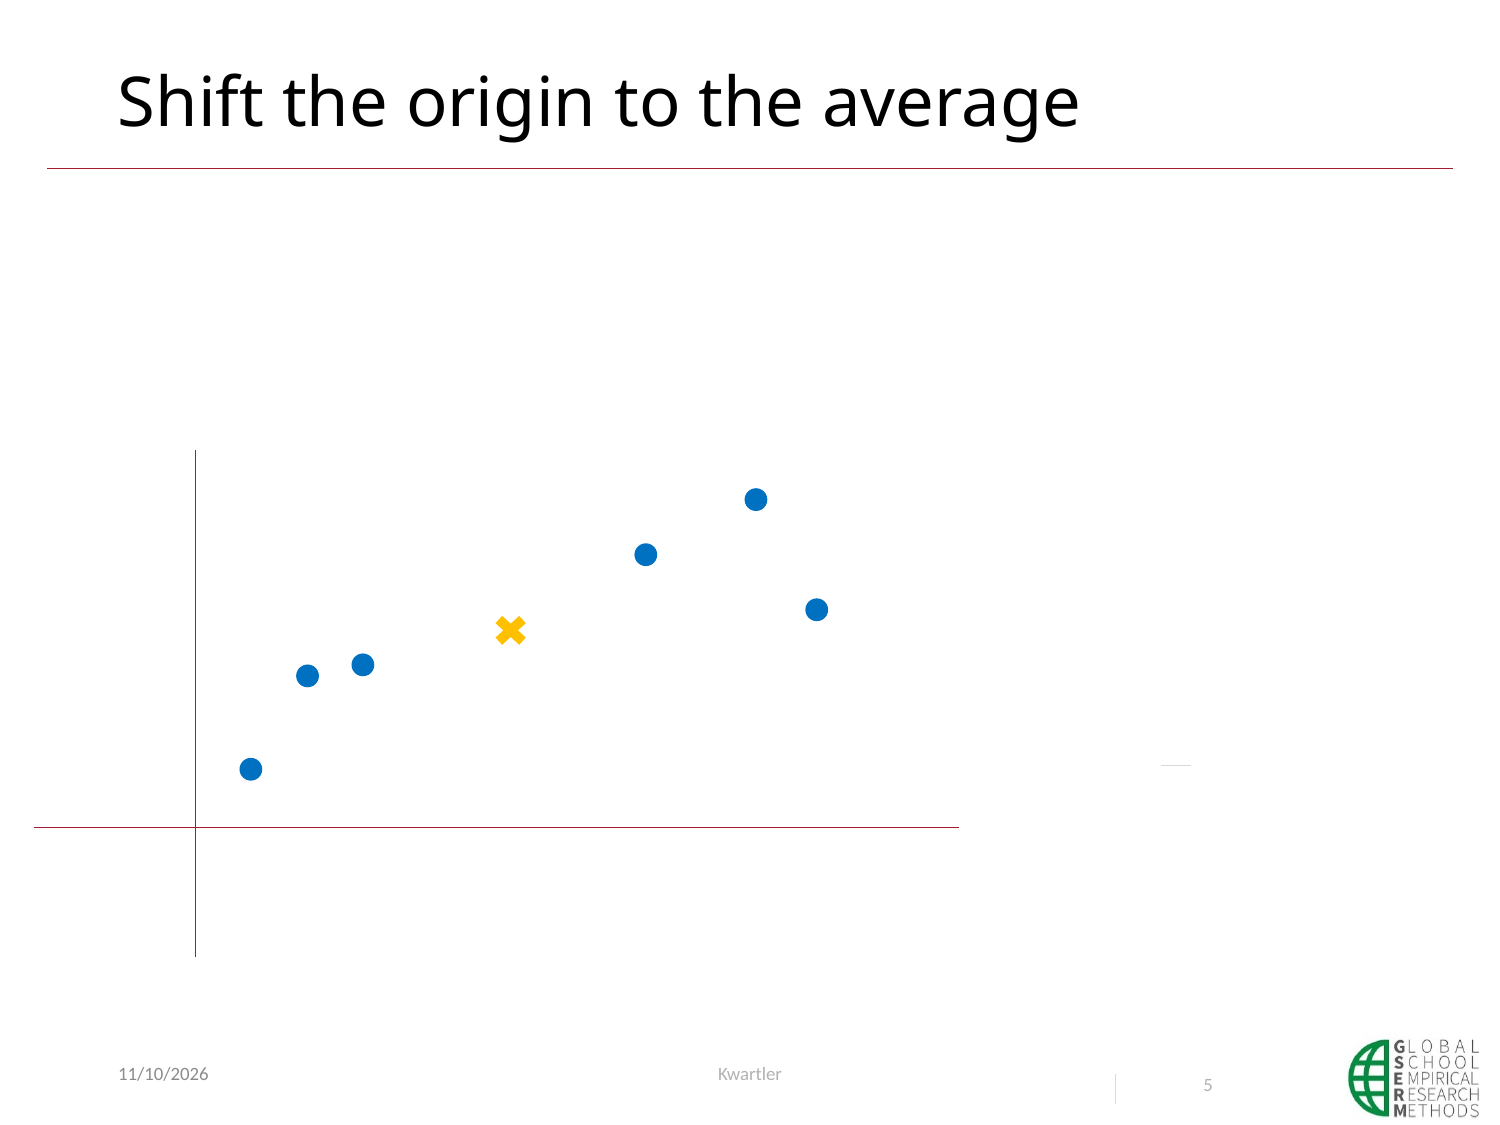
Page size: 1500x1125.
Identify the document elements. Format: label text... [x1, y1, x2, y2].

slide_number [103, 1042, 441, 1103]
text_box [239, 488, 829, 781]
slide_number 5 [1188, 1042, 1330, 1103]
picture [1342, 1031, 1500, 1120]
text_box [34, 449, 959, 957]
footer Kwartler [496, 1042, 1004, 1103]
title Shift the origin to the average [103, 59, 1397, 157]
